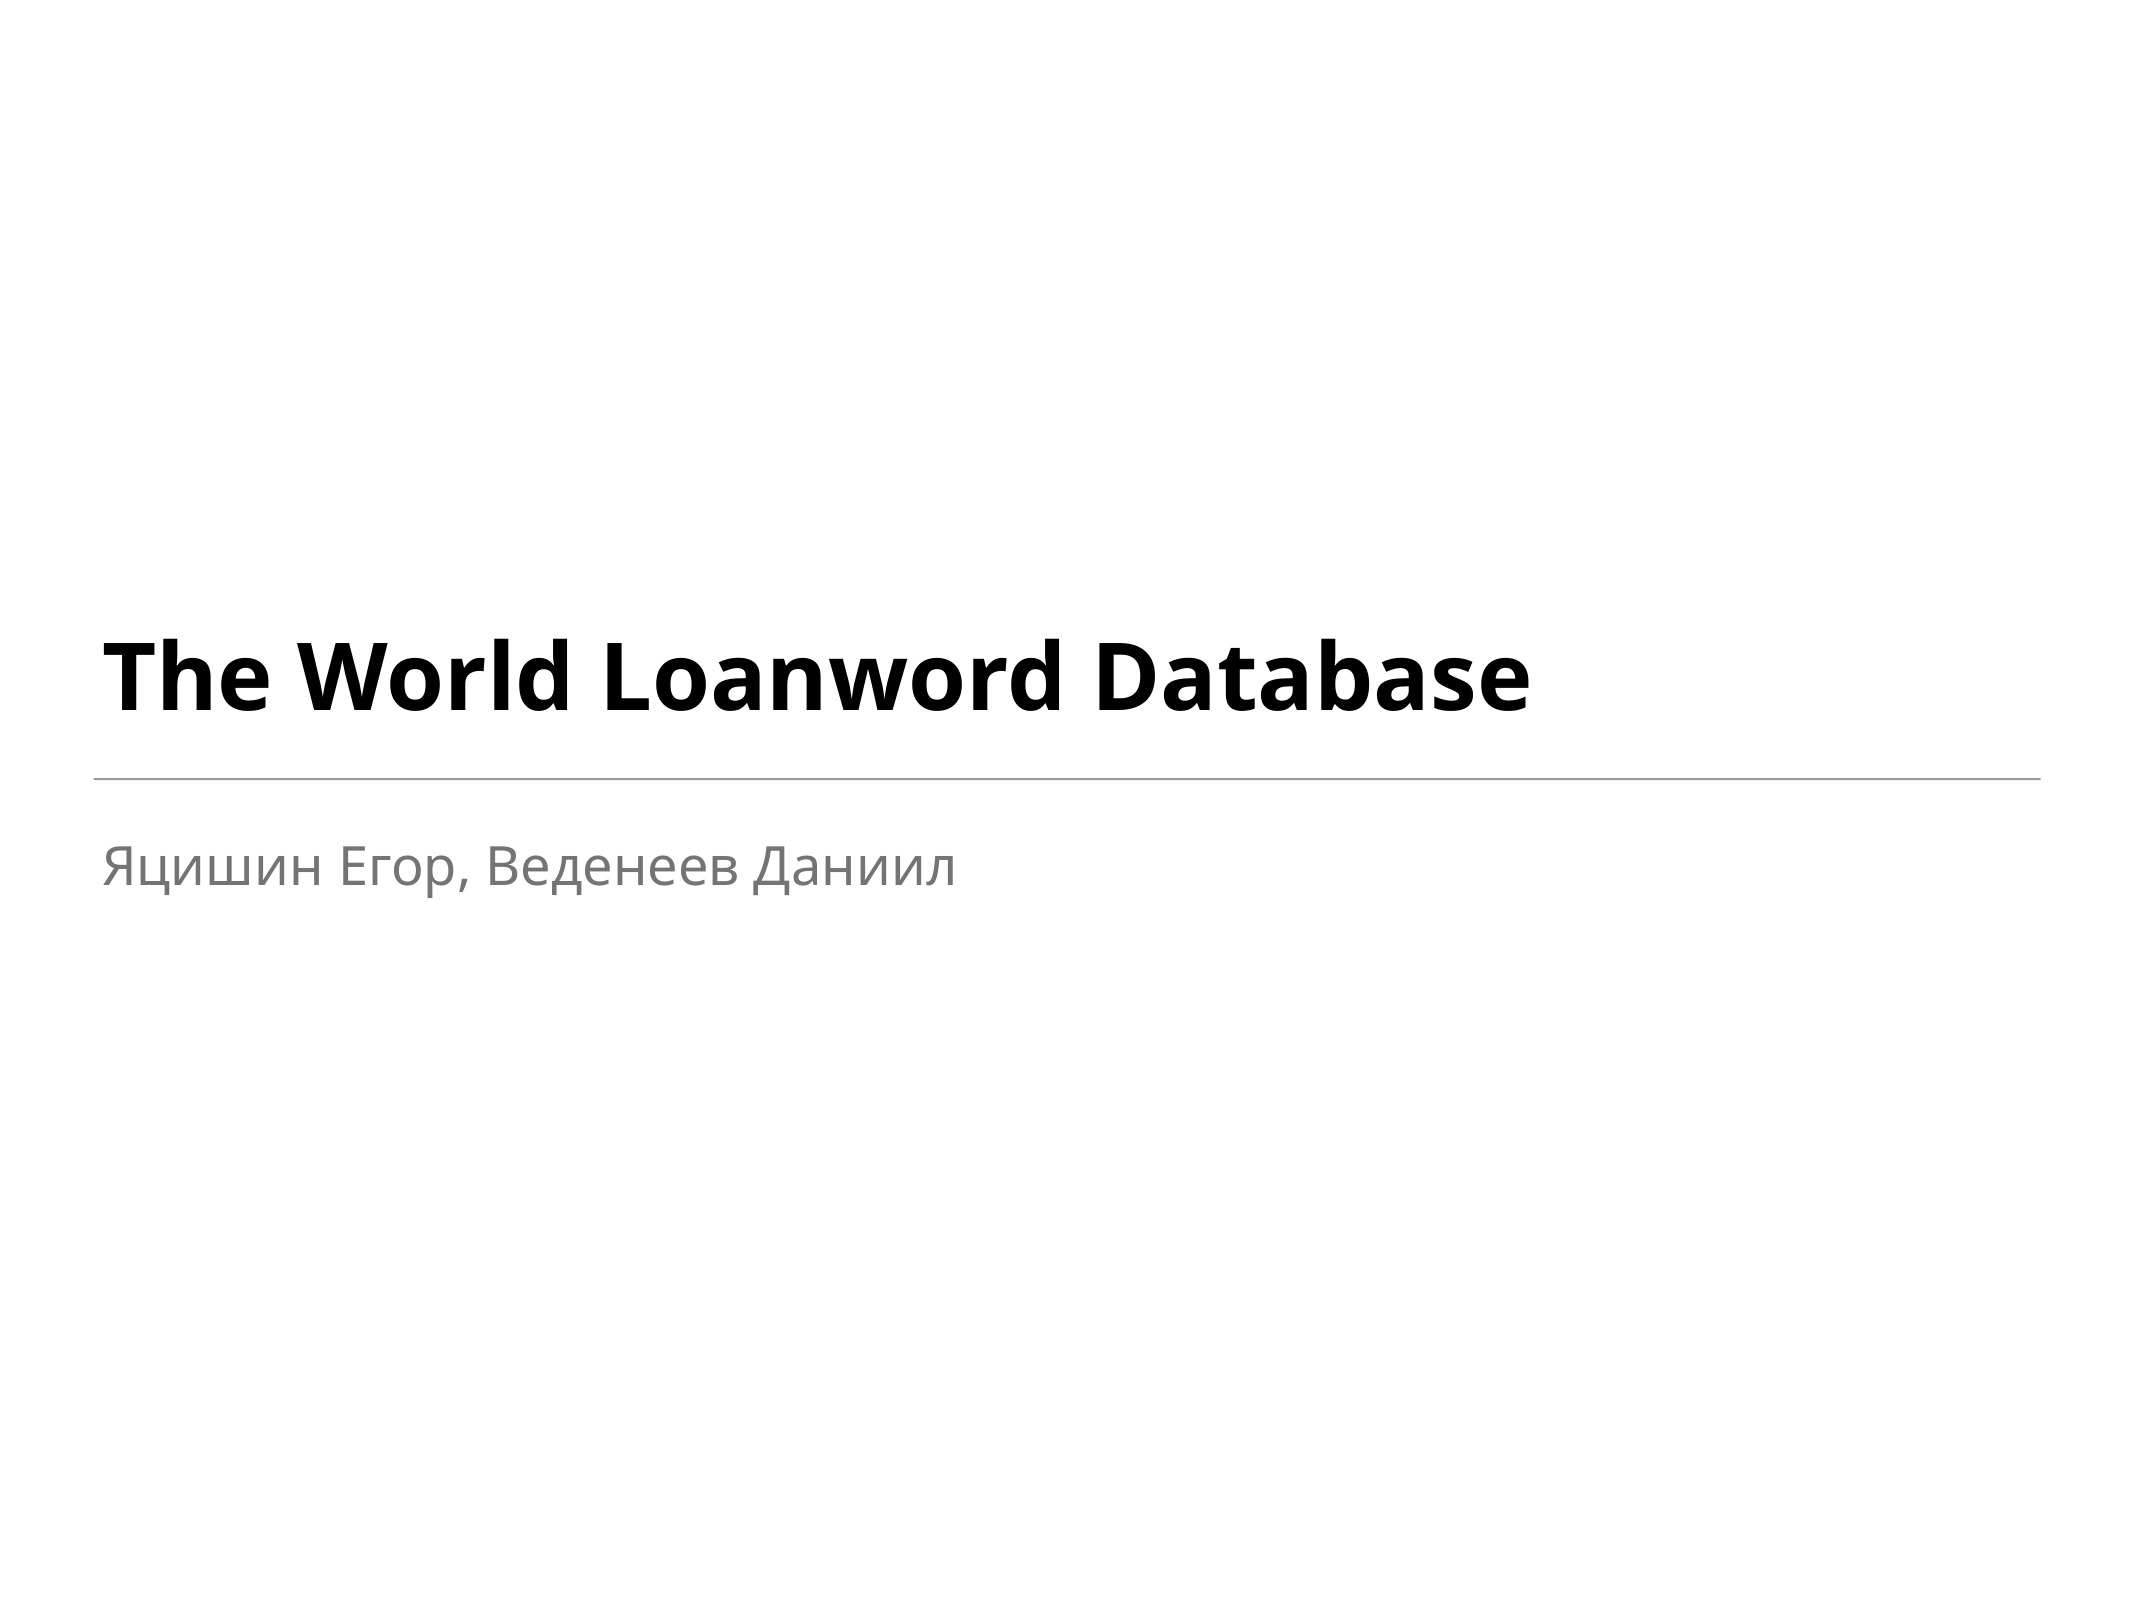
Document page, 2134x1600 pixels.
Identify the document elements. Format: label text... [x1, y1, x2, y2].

title The World Loanword Database [93, 216, 2041, 738]
subtitle Яцишин Егор, Веденеев Даниил [93, 822, 2041, 991]
